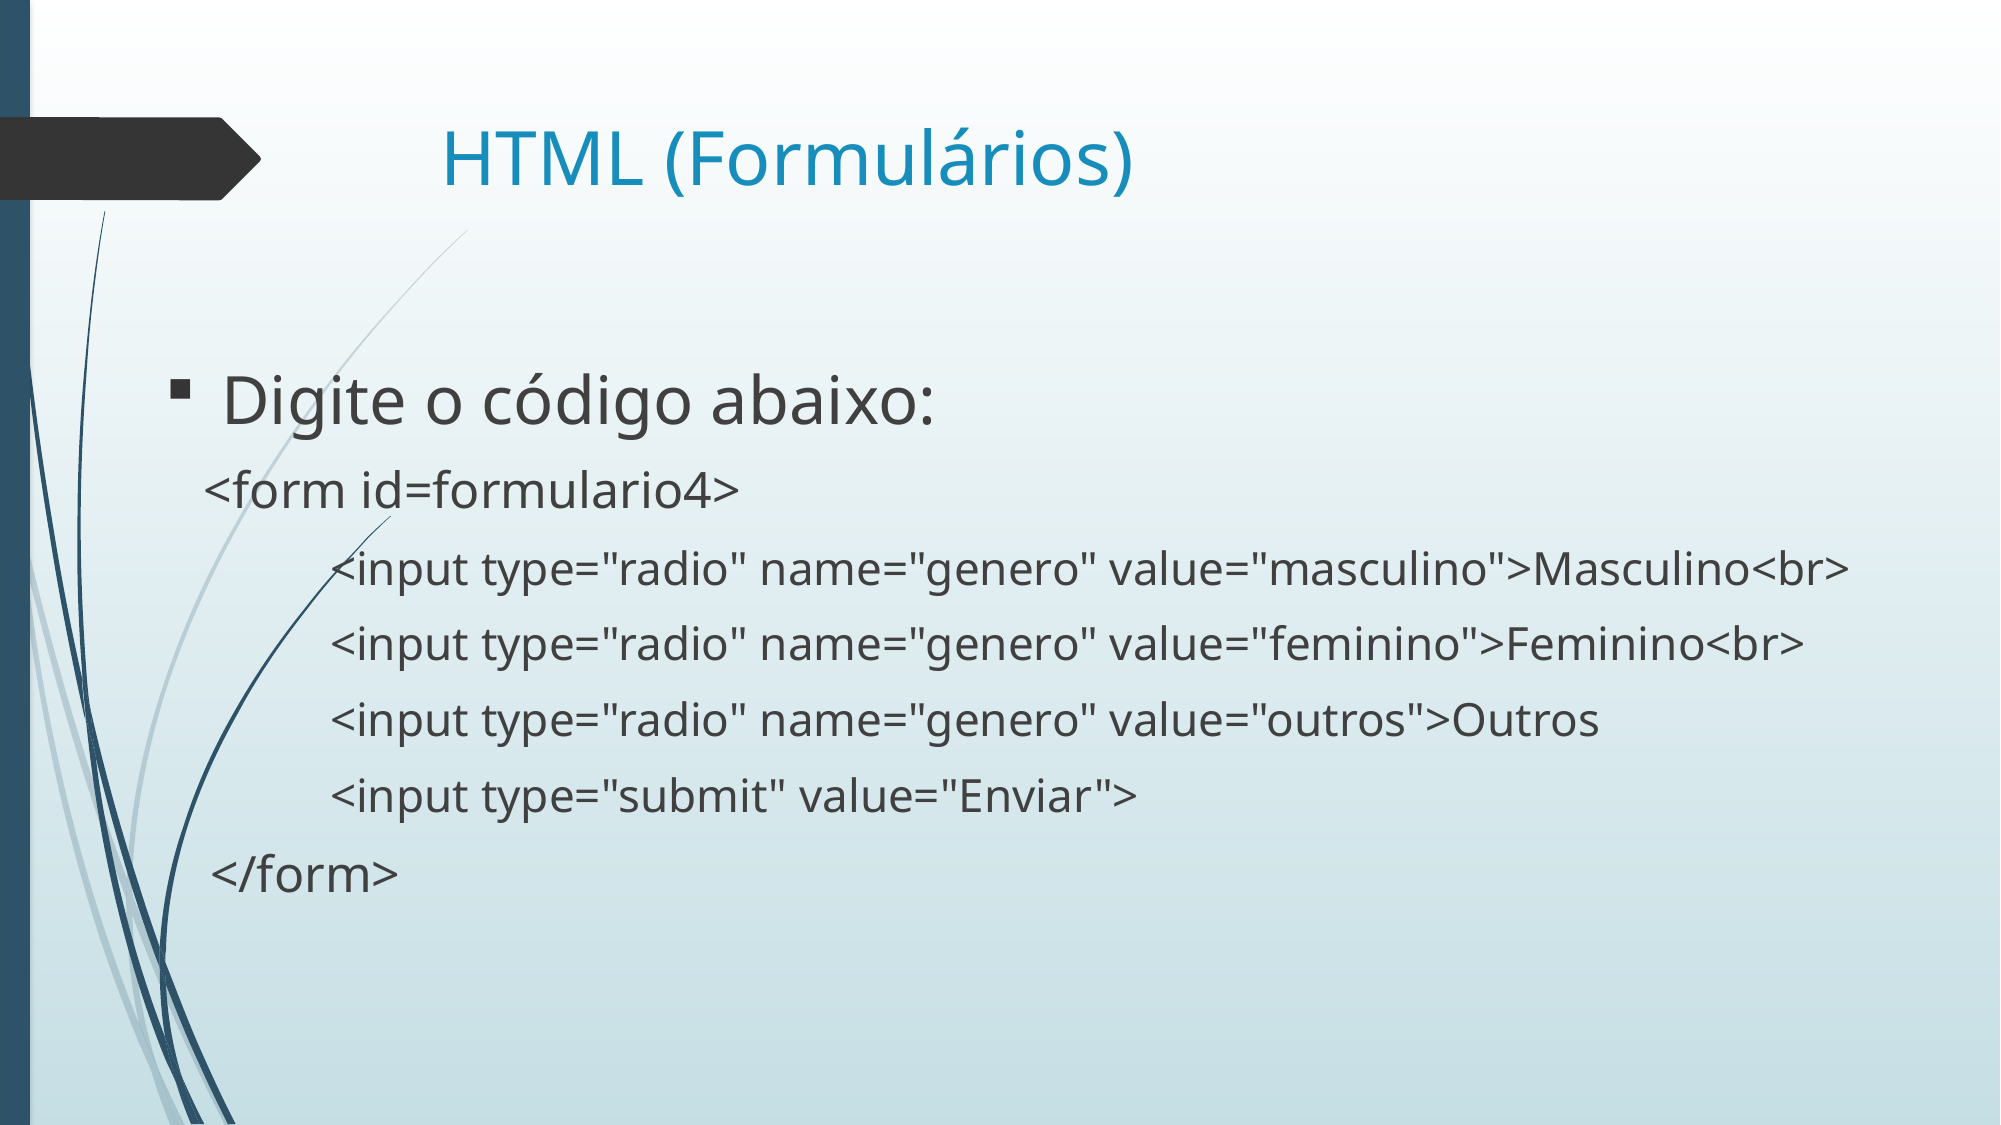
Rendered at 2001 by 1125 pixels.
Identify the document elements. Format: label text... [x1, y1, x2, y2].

list Digite o código abaixo: <form id=formulario4> <input type="radio" name="genero" value="masculino">Masculino<br> <input type="radio" name="genero" value="feminino">Feminino<br> <input type="radio" name="genero" value="outros">Outros <input type="submit" value="Enviar"> </form> [150, 350, 1977, 1125]
title HTML (Formulários) [425, 102, 1888, 313]
